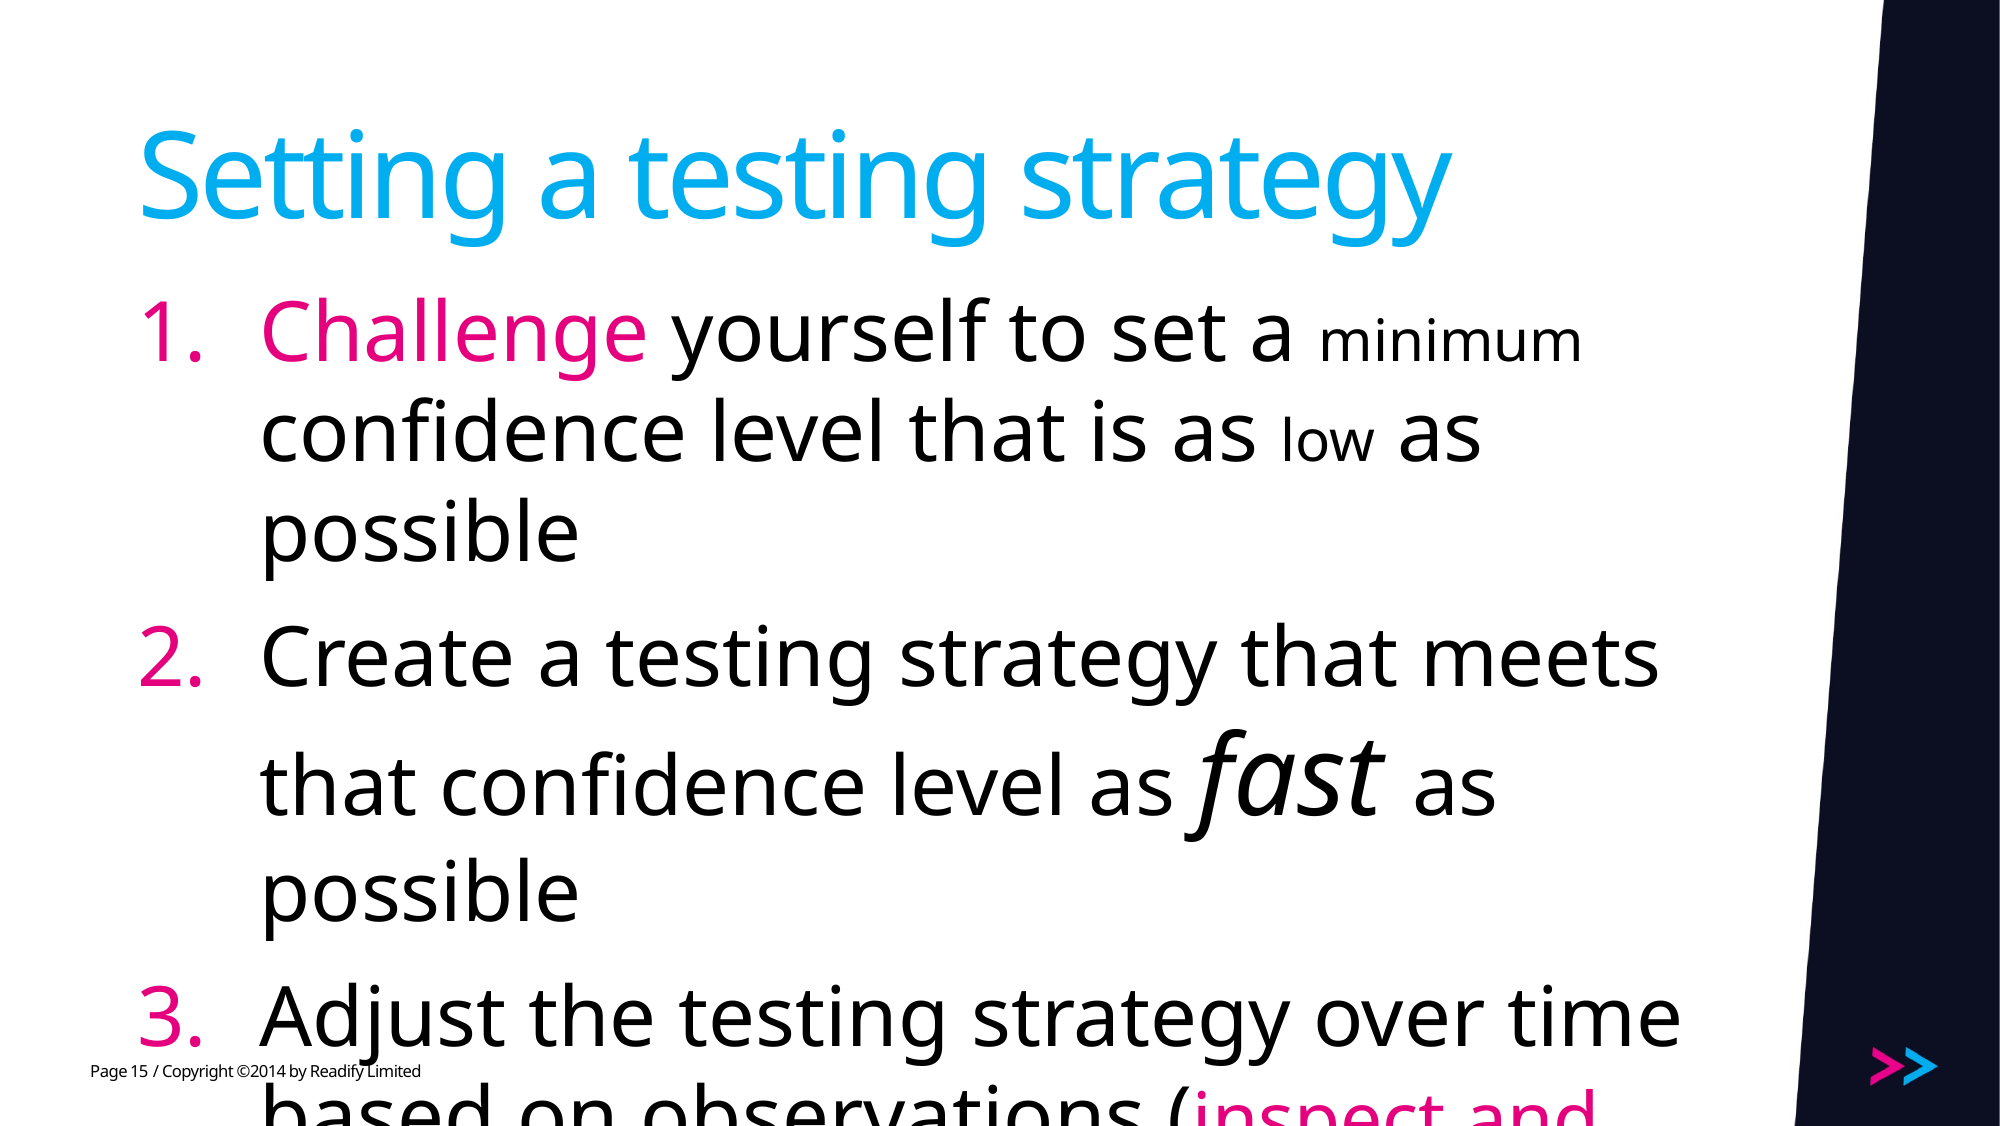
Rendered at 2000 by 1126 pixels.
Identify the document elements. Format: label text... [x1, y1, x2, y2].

title Setting a testing strategy [137, 54, 1786, 243]
footer / Copyright ©2014 by Readify Limited [166, 1061, 1504, 1113]
list Challenge yourself to set a minimum confidence level that is as low as possible Create a testing strategy that meets that confidence level as fast as possible Adjust the testing strategy over time based on observations (inspect and adapt) [137, 277, 1786, 1021]
slide_number 15 [130, 1061, 166, 1113]
picture [0, 0, 2000, 1126]
